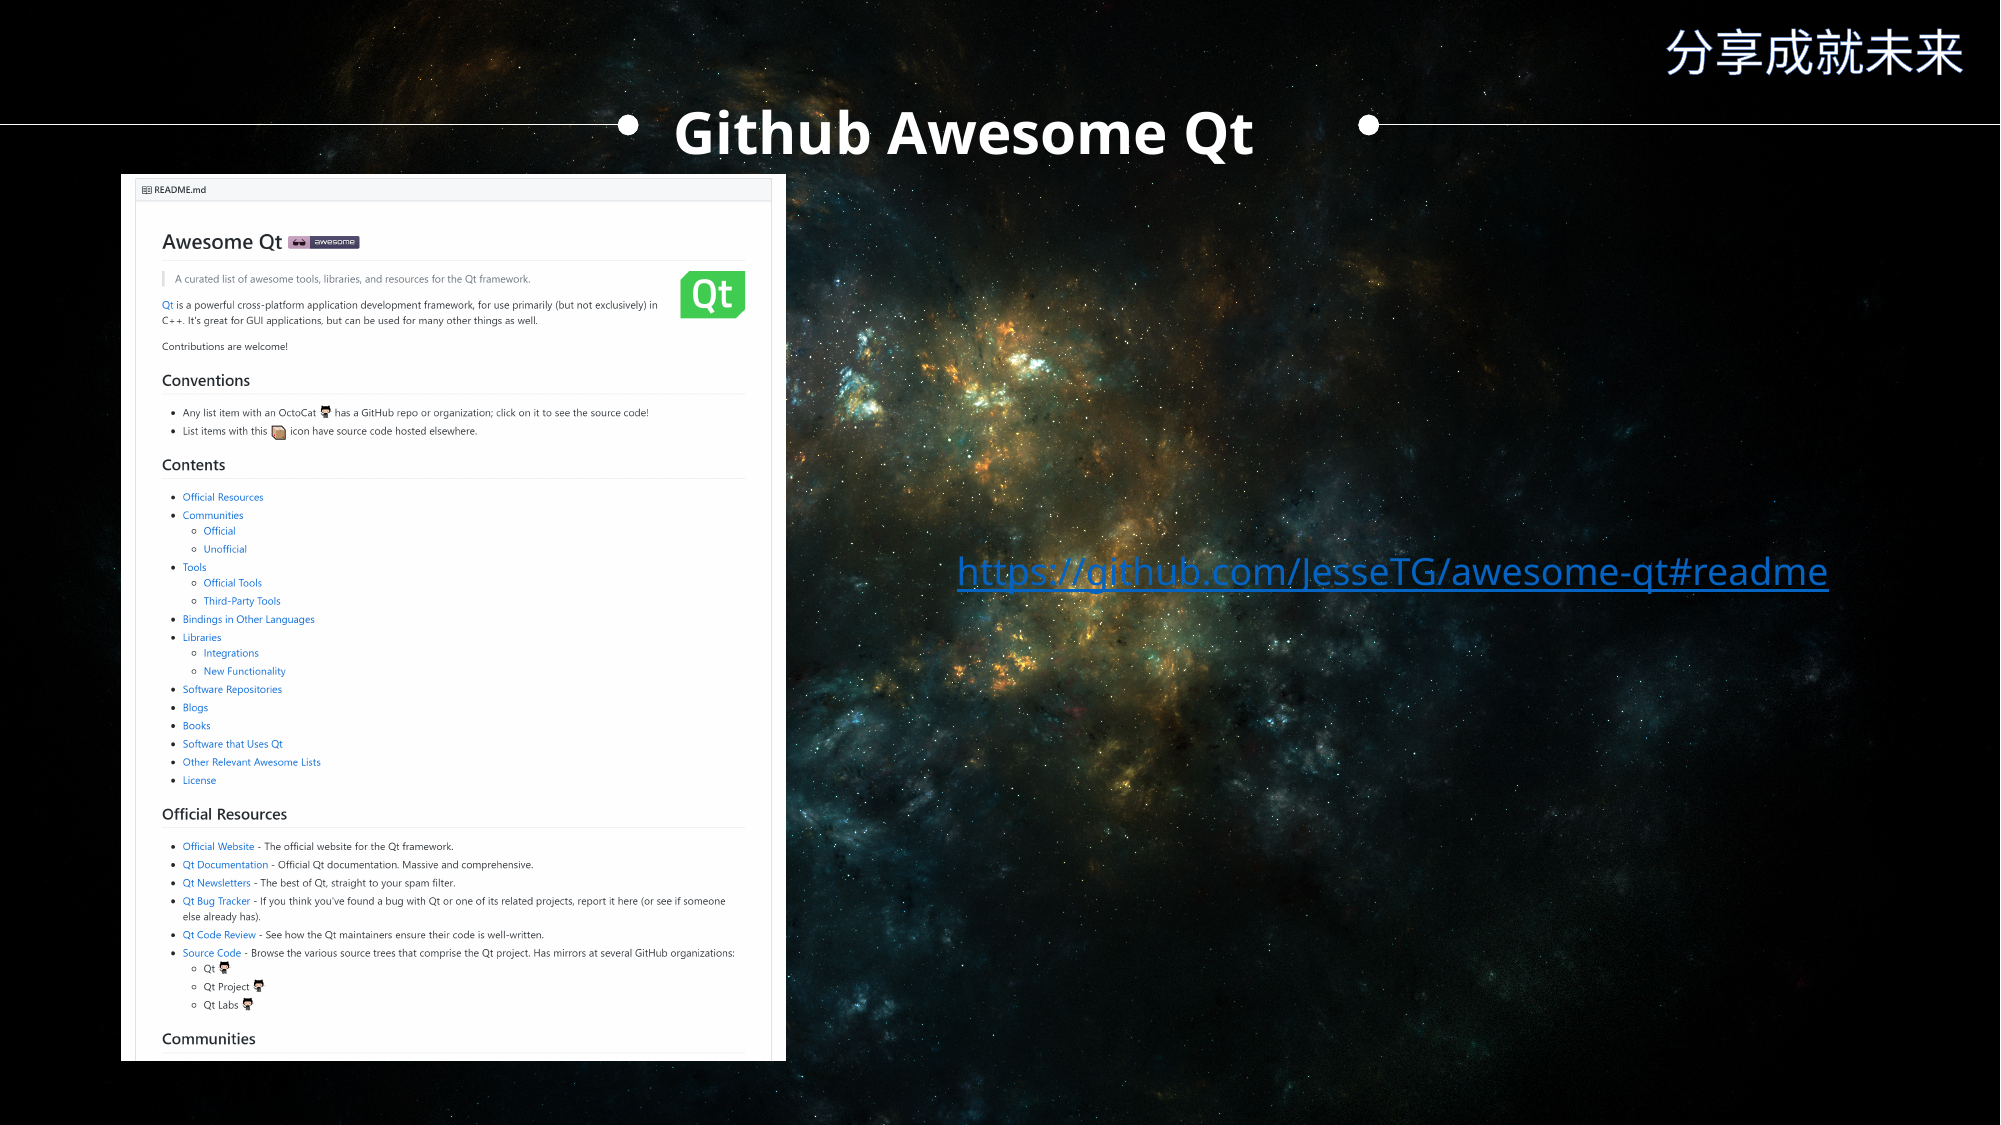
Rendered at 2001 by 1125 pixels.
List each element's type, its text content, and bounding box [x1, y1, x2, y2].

picture [0, 0, 2000, 1125]
text_box Github Awesome Qt [658, 89, 1526, 174]
text_box https://github.com/JesseTG/awesome-qt#readme [945, 527, 1932, 605]
text_box 分享成就未来 [1649, 13, 1980, 89]
